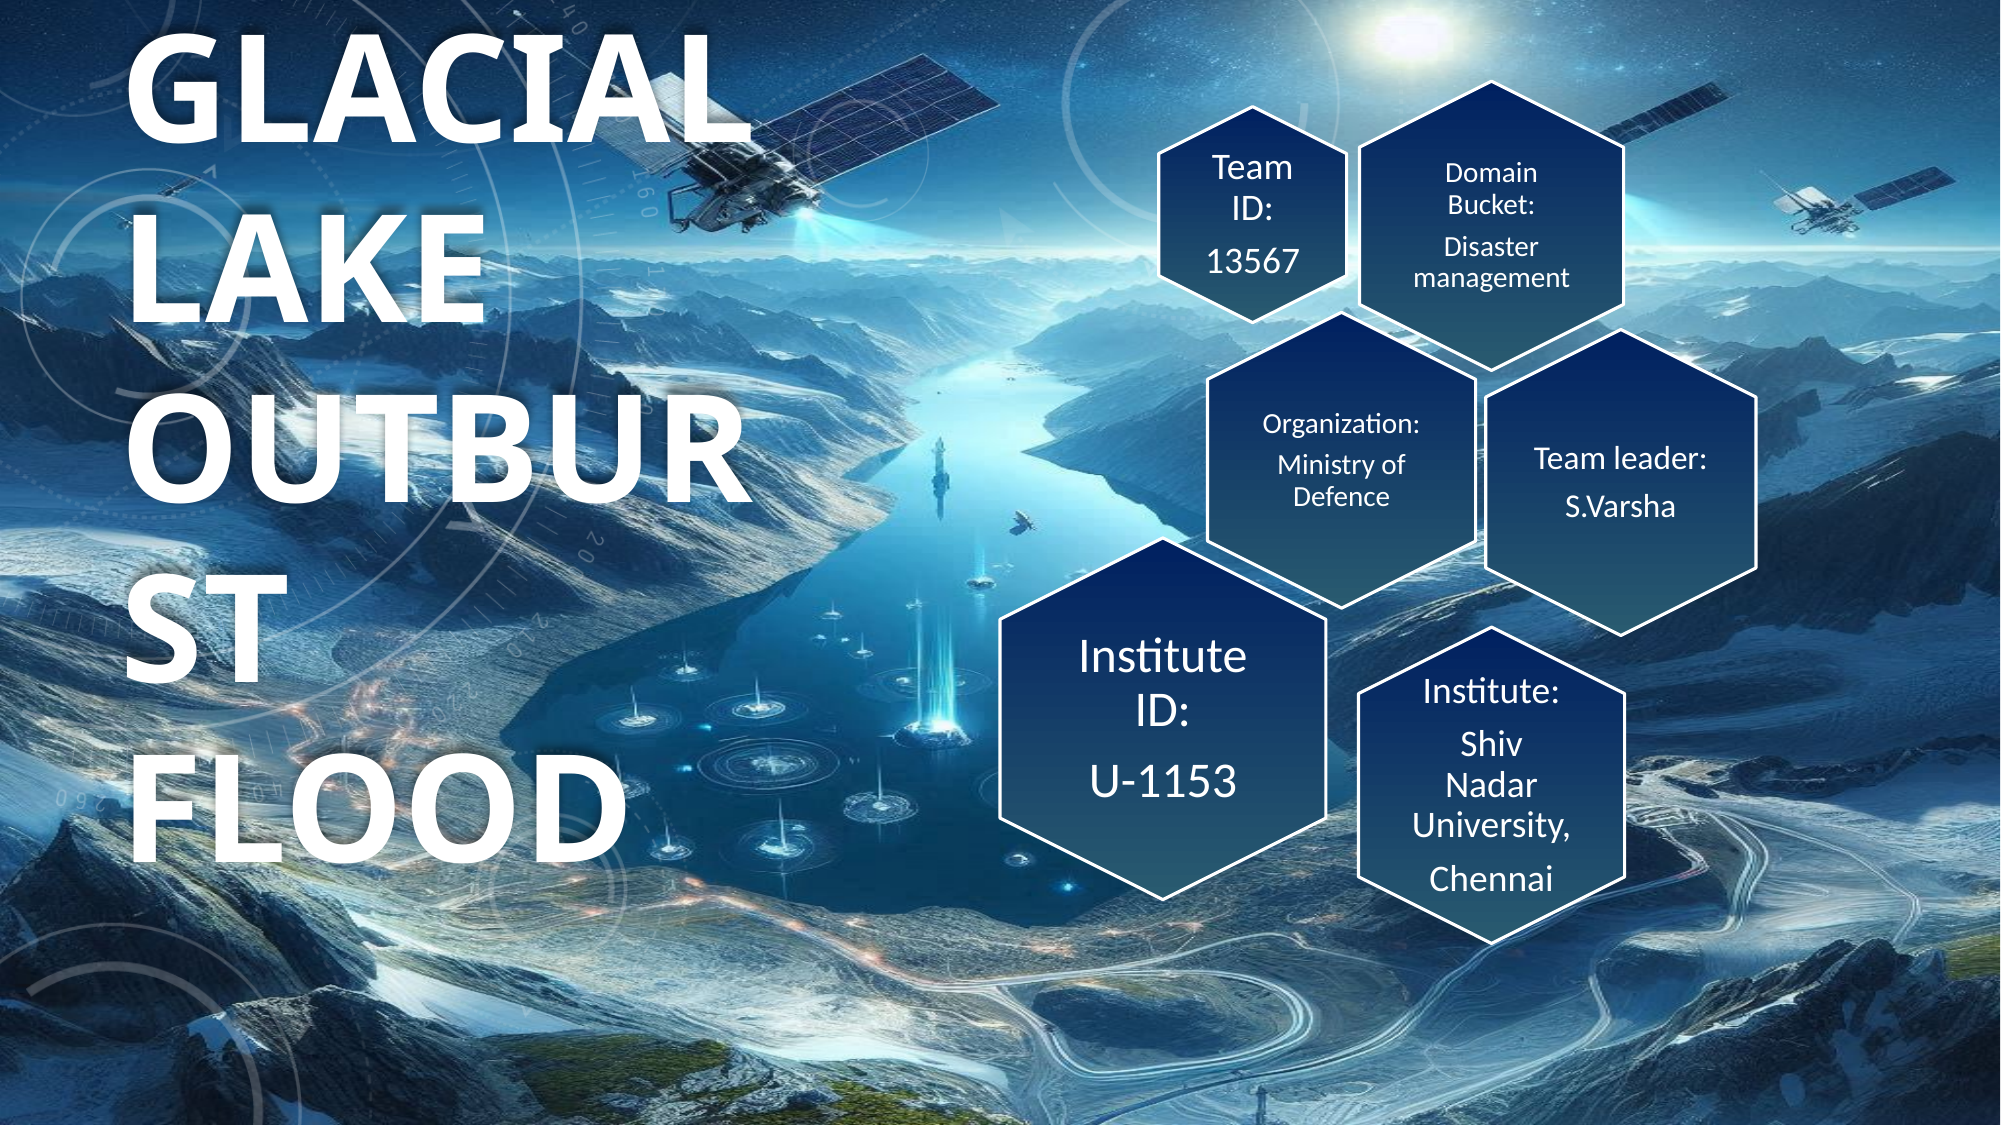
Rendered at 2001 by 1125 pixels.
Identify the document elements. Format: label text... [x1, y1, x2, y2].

title GLACIAL LAKE OUTBURST FLOOD [105, 588, 775, 900]
picture [0, 0, 2001, 1125]
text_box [781, 80, 2000, 974]
